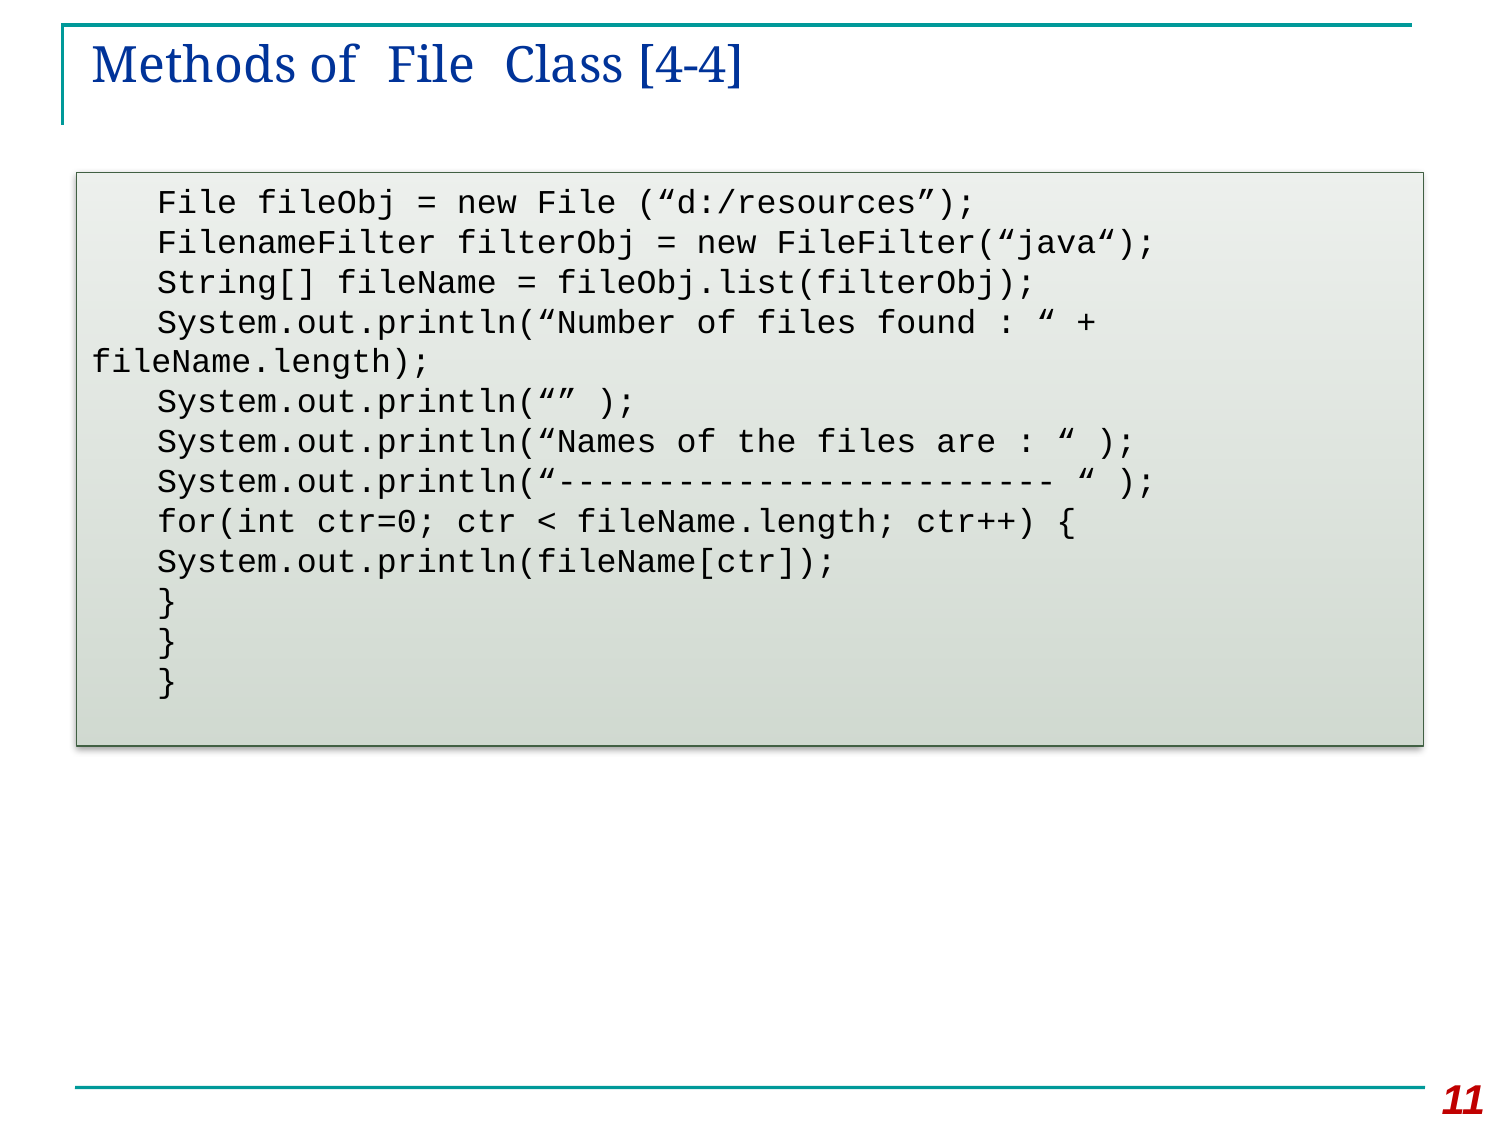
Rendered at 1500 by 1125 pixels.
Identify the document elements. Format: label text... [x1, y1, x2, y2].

text_box File fileObj = new File (“d:/resources”); FilenameFilter filterObj = new FileFilter(“java“); String[] fileName = fileObj.list(filterObj); System.out.println(“Number of files found : “ + fileName.length); System.out.println(“” ); System.out.println(“Names of the files are : “ ); System.out.println(“------------------------- “ ); for(int ctr=0; ctr < fileName.length; ctr++) { System.out.println(fileName[ctr]); } } } [76, 172, 1424, 747]
title Methods of File Class [4-4] [76, 24, 1288, 93]
slide_number 11 [1400, 1065, 1500, 1125]
list [52, 148, 1427, 1070]
